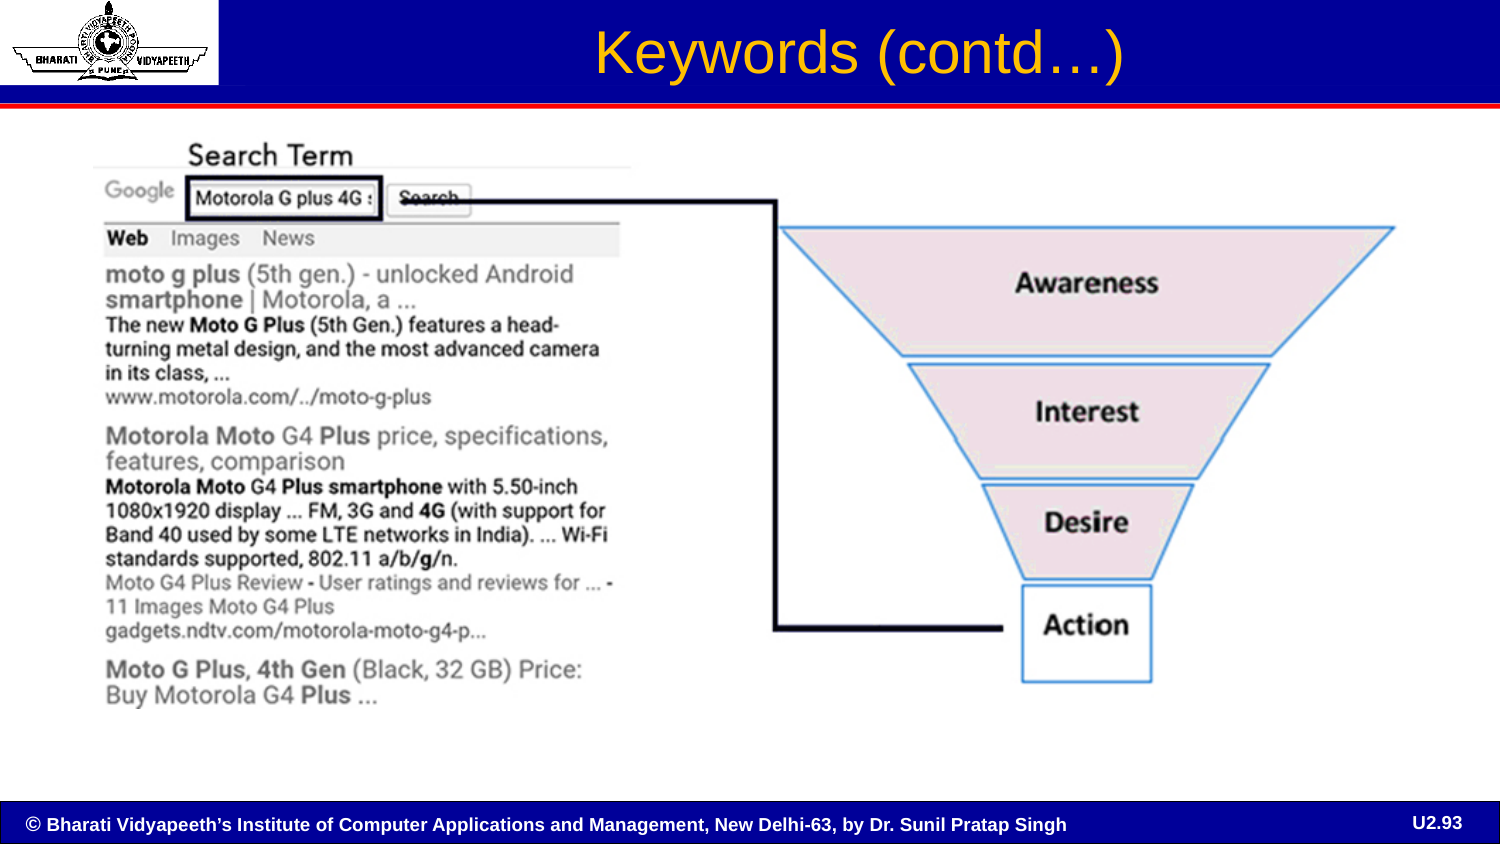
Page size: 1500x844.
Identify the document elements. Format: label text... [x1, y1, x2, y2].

picture [12, 1, 208, 81]
picture [93, 136, 1422, 709]
title Keywords (contd…) [233, 6, 1488, 89]
